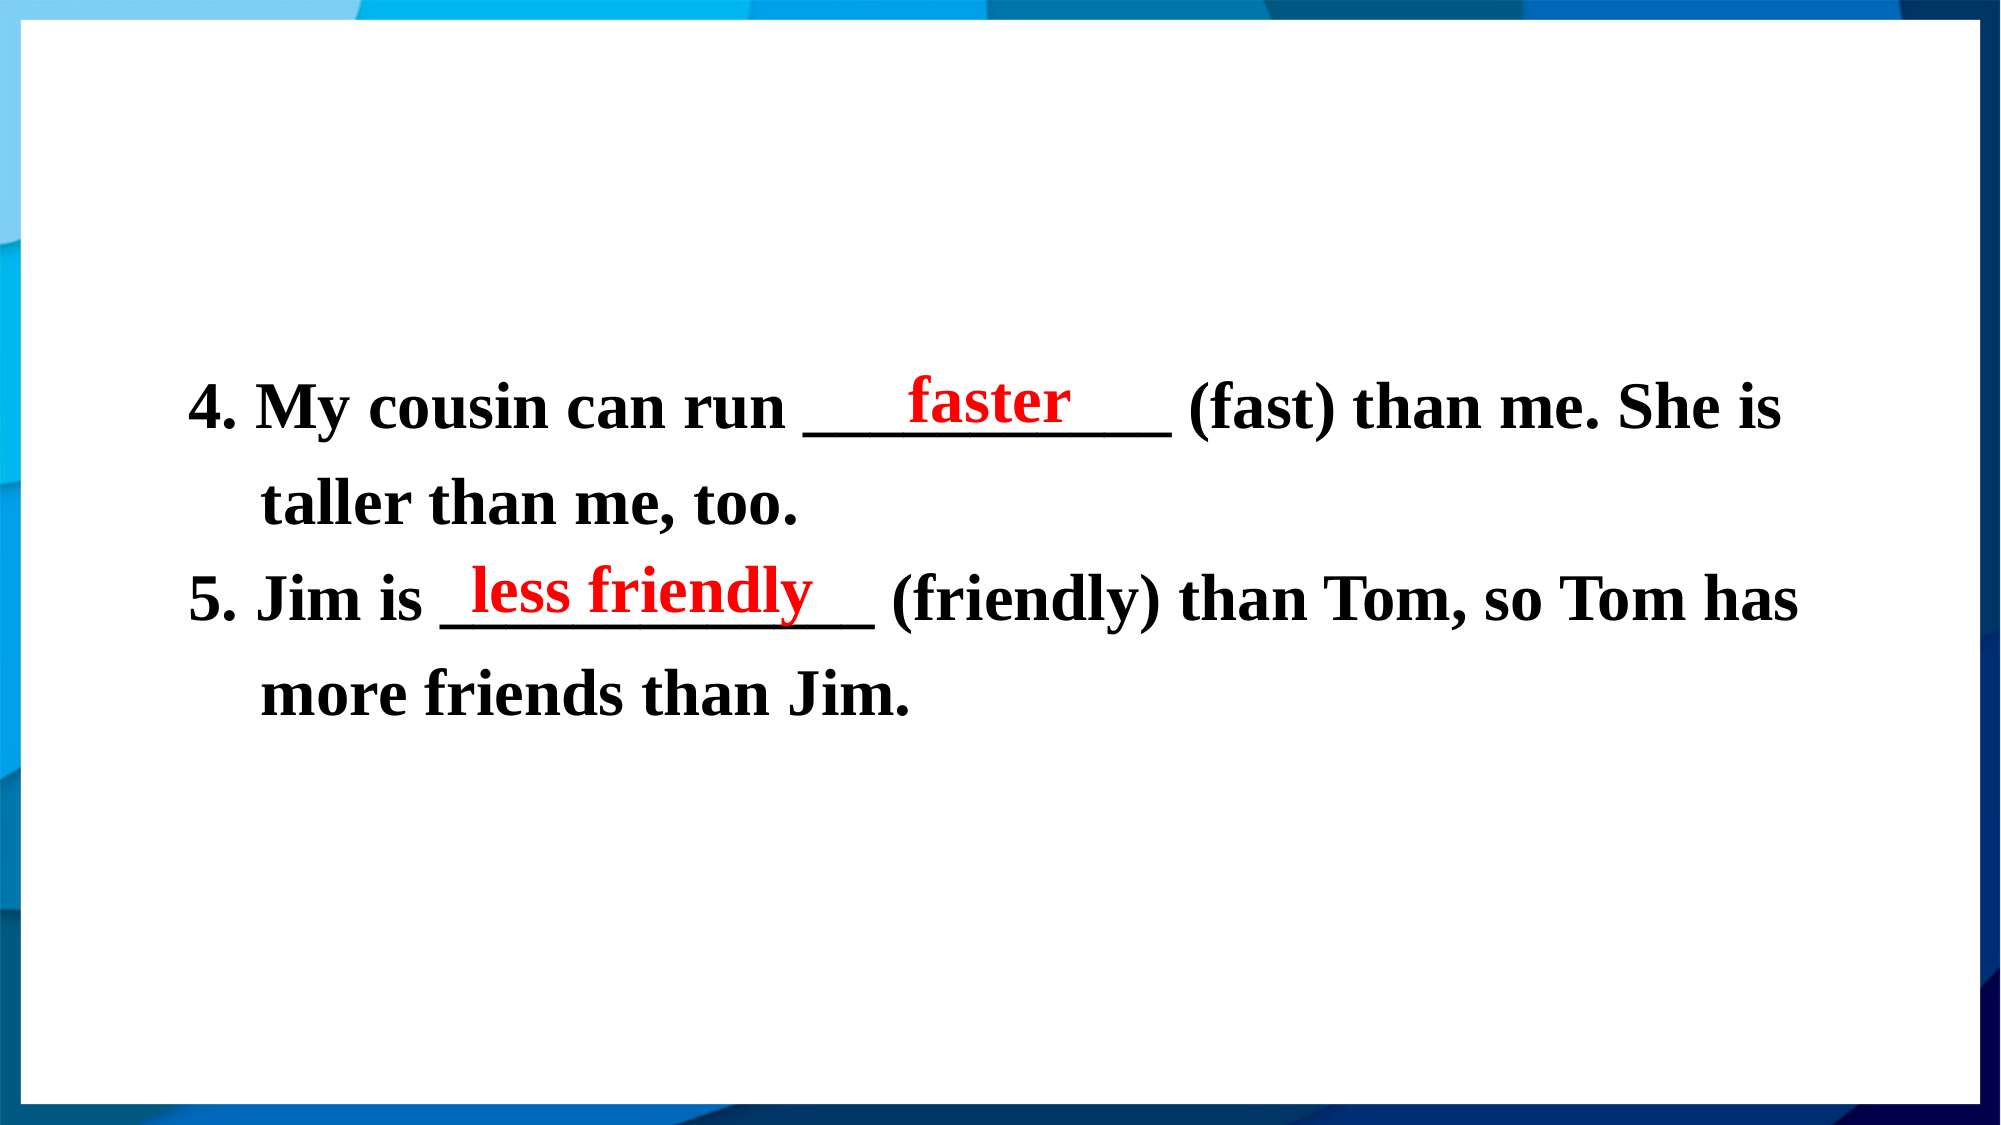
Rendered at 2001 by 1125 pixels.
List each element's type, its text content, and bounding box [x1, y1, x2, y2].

list 4. My cousin can run ___________ (fast) than me. She is taller than me, too. 5. Jim is _____________ (friendly) than Tom, so Tom has more friends than Jim. [173, 338, 1839, 740]
text_box faster [893, 347, 1248, 443]
text_box less friendly [456, 538, 918, 634]
picture [0, 0, 2001, 1125]
